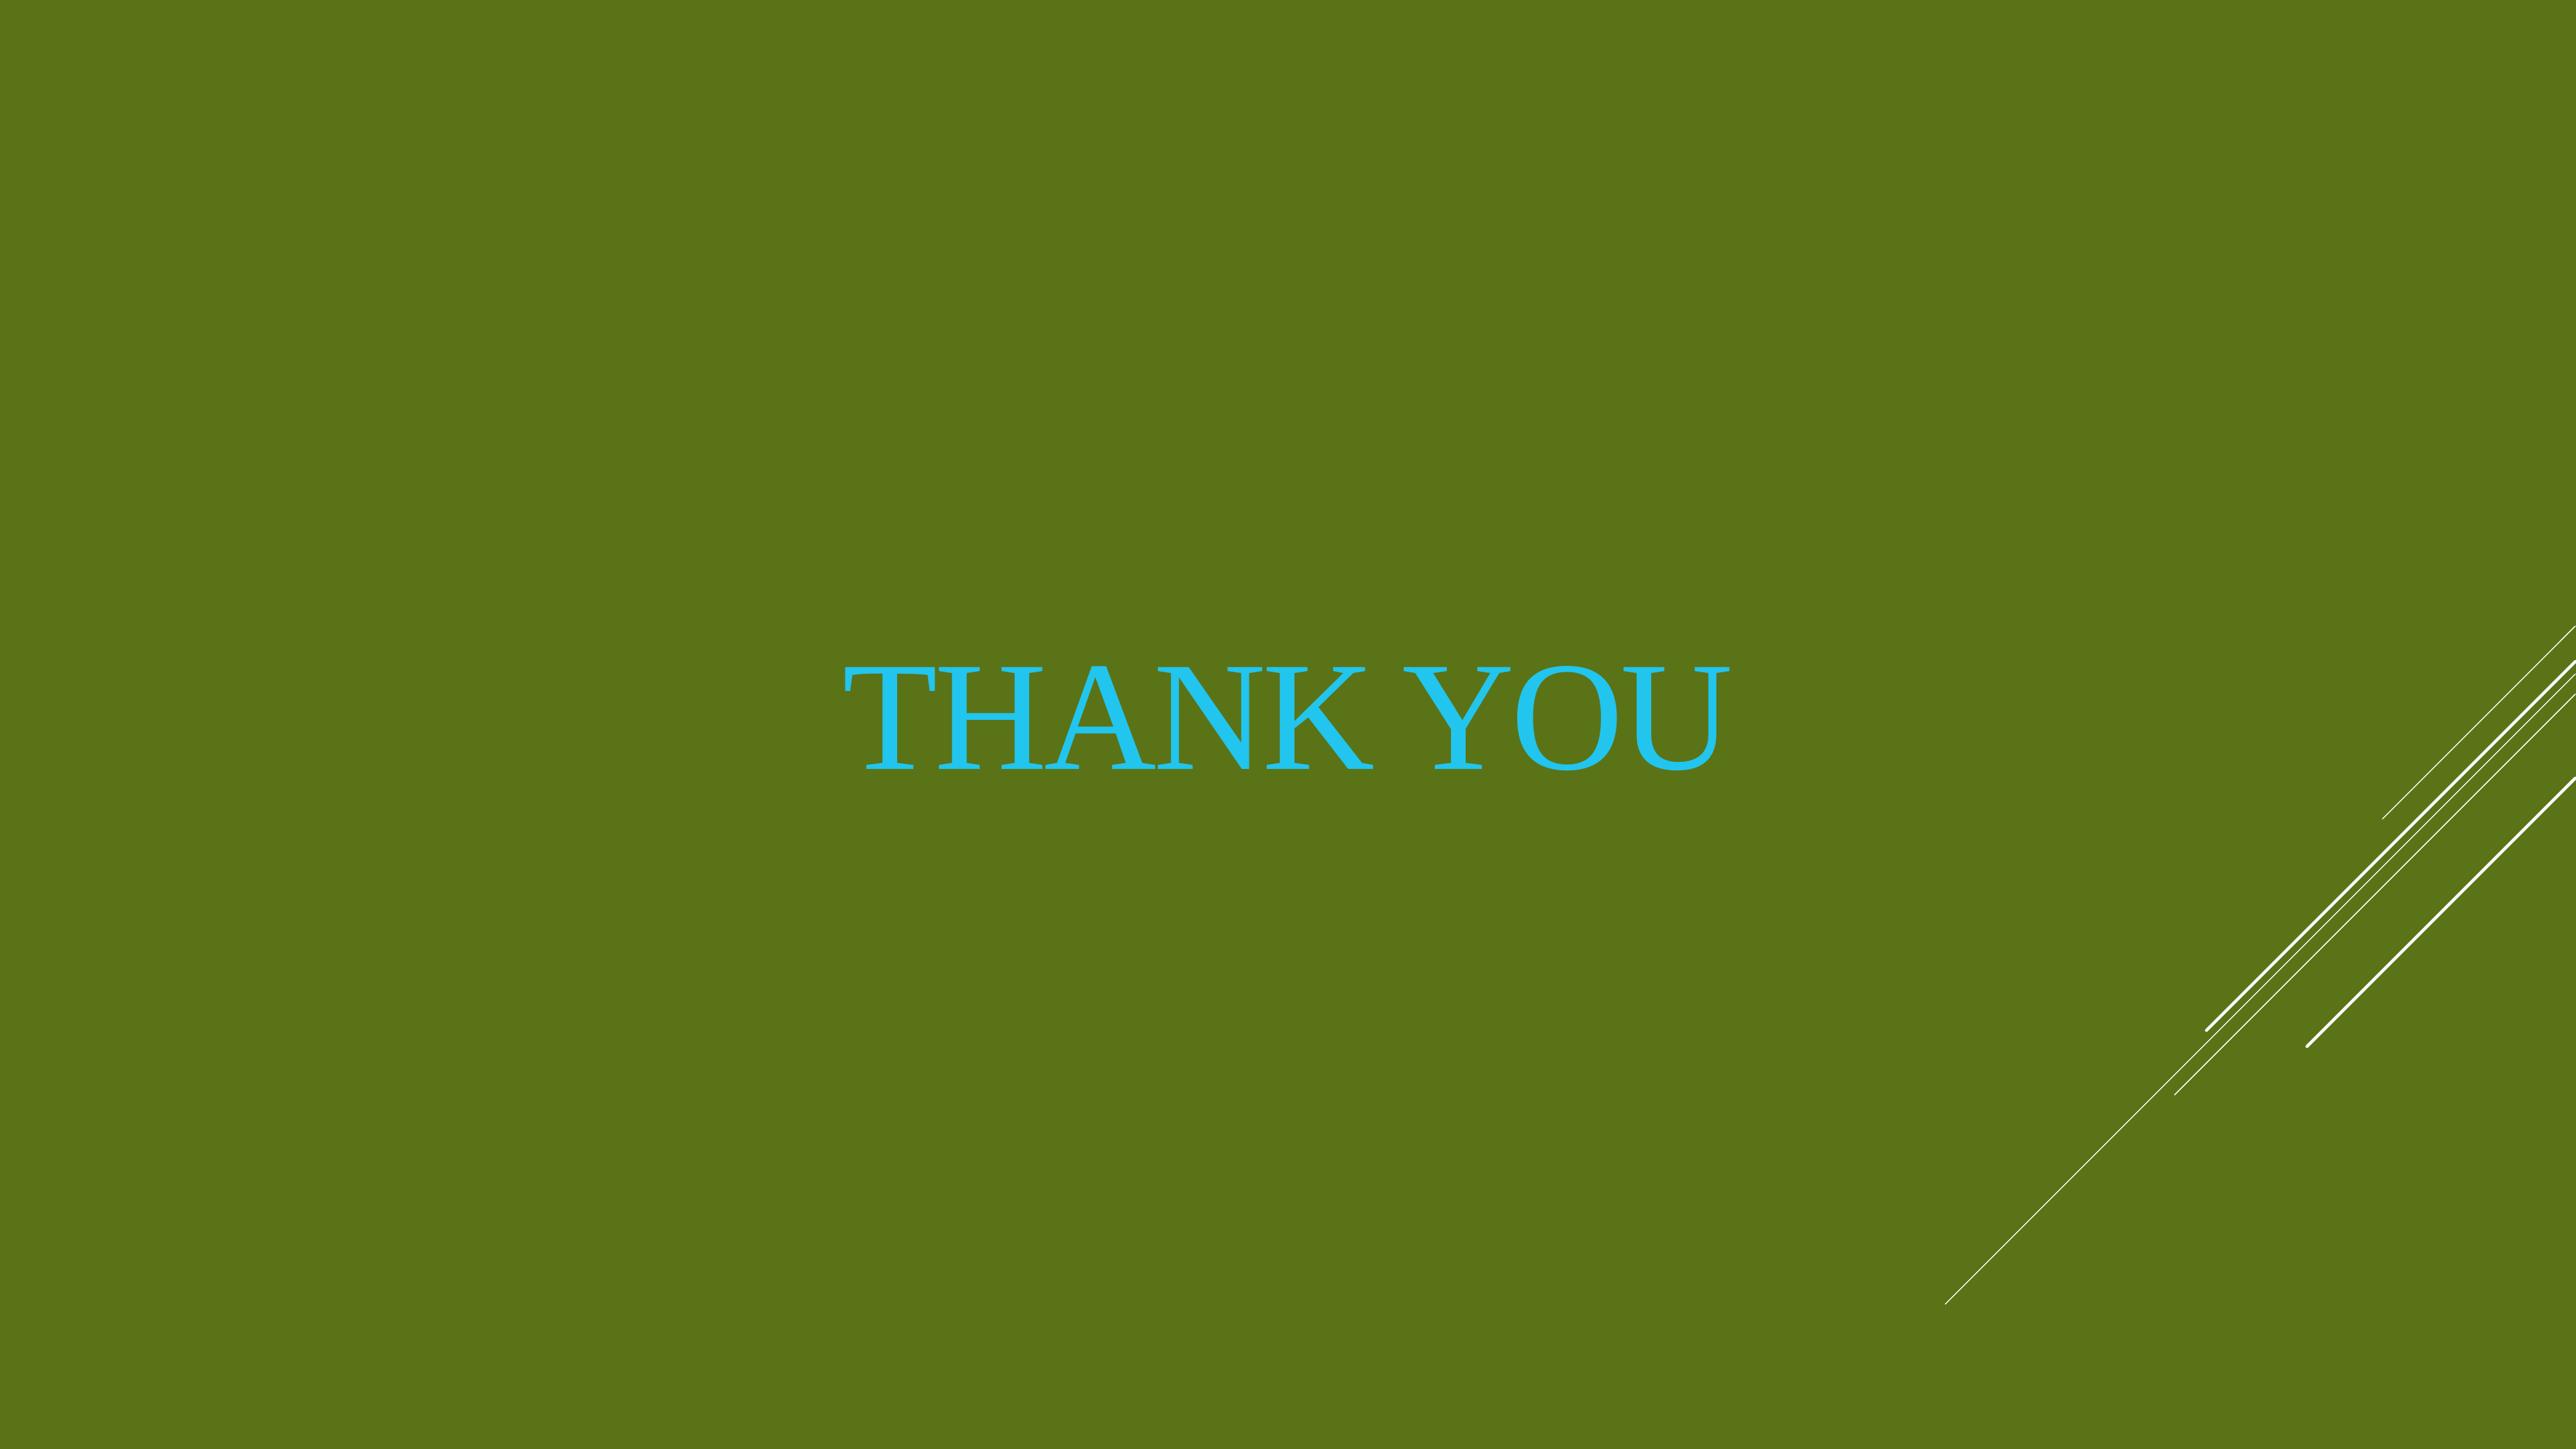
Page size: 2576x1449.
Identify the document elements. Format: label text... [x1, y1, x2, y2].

list THANK YOU [127, 520, 2449, 929]
